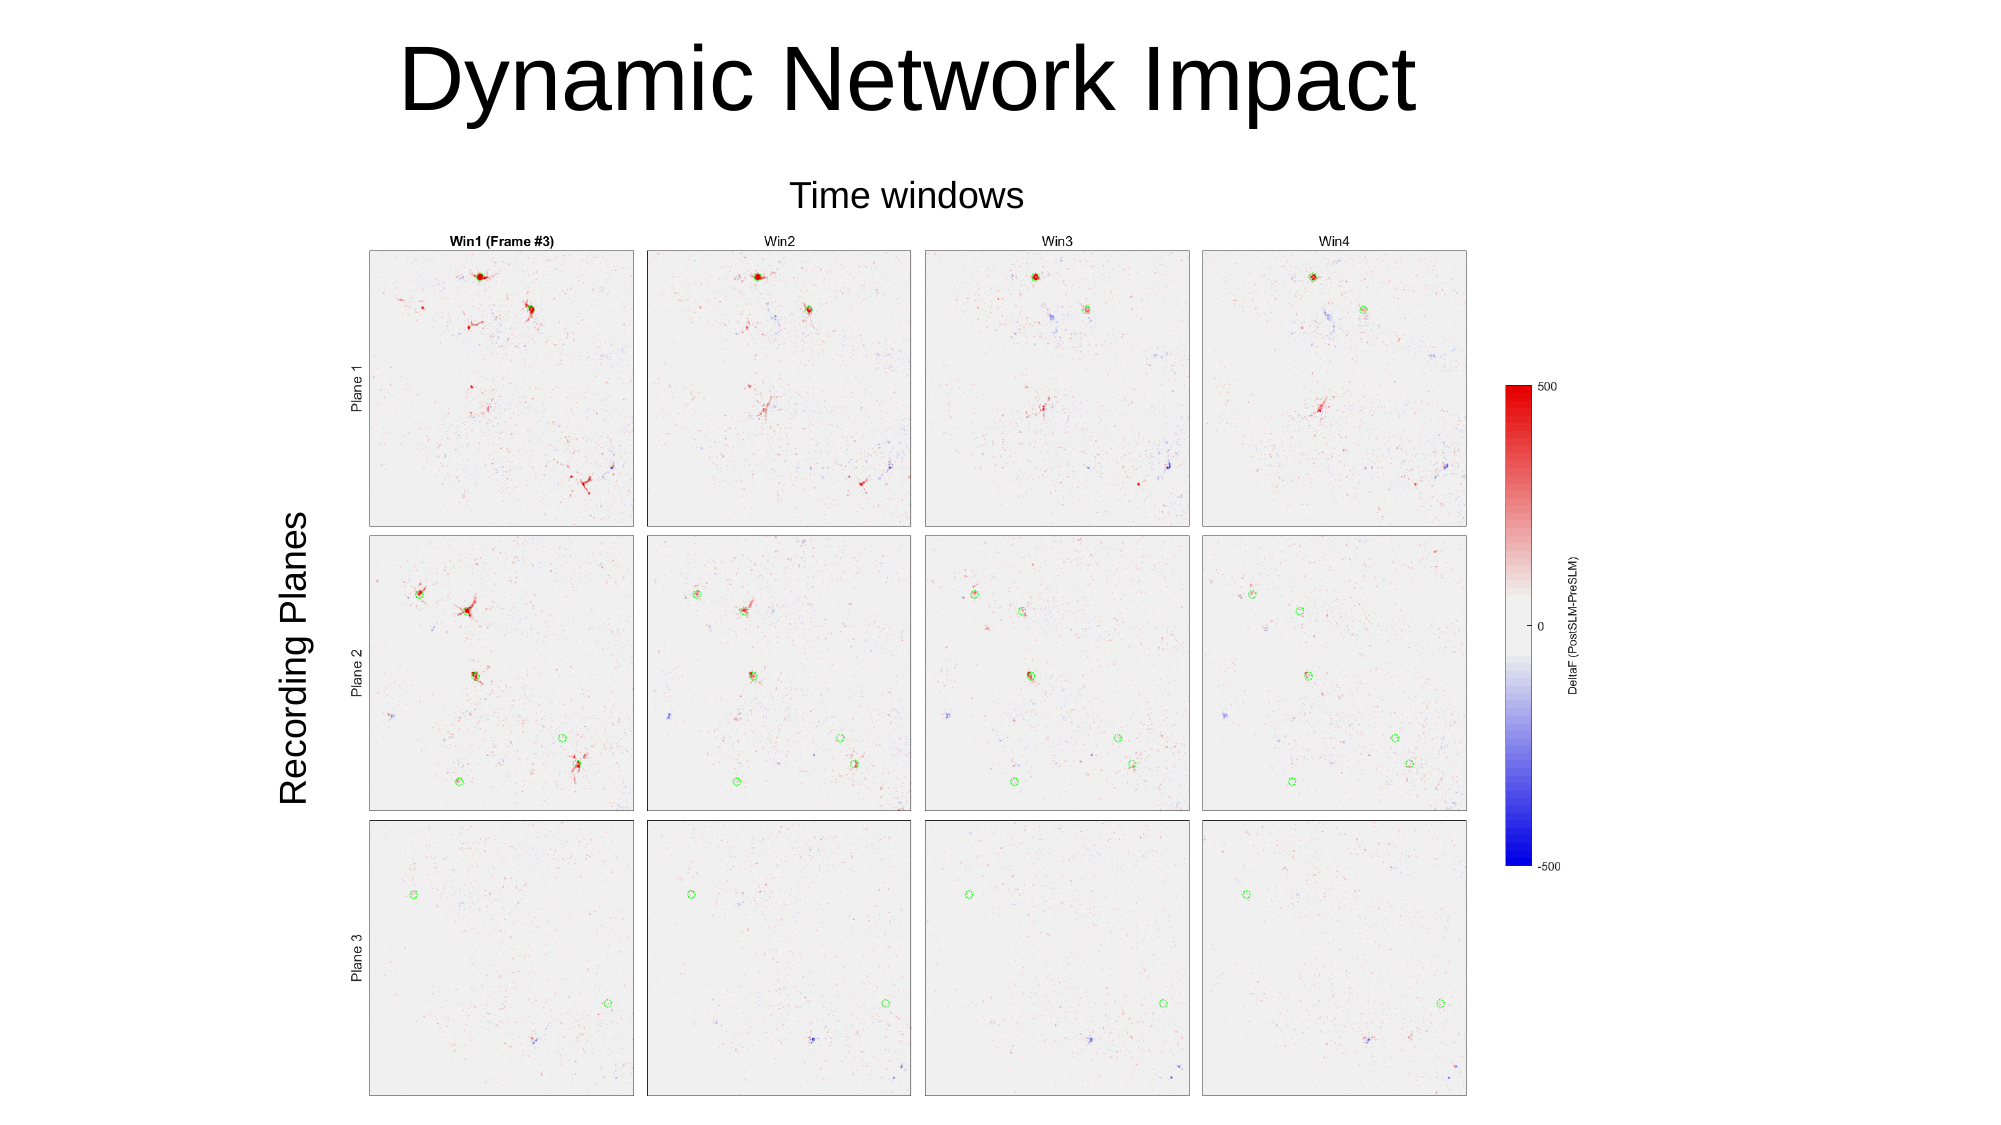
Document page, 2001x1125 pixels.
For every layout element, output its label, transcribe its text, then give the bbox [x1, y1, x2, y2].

text_box Time windows [774, 163, 1089, 193]
picture [291, 193, 1597, 1125]
text_box Recording Planes [260, 467, 291, 821]
title Dynamic Network Impact [383, 0, 2000, 190]
